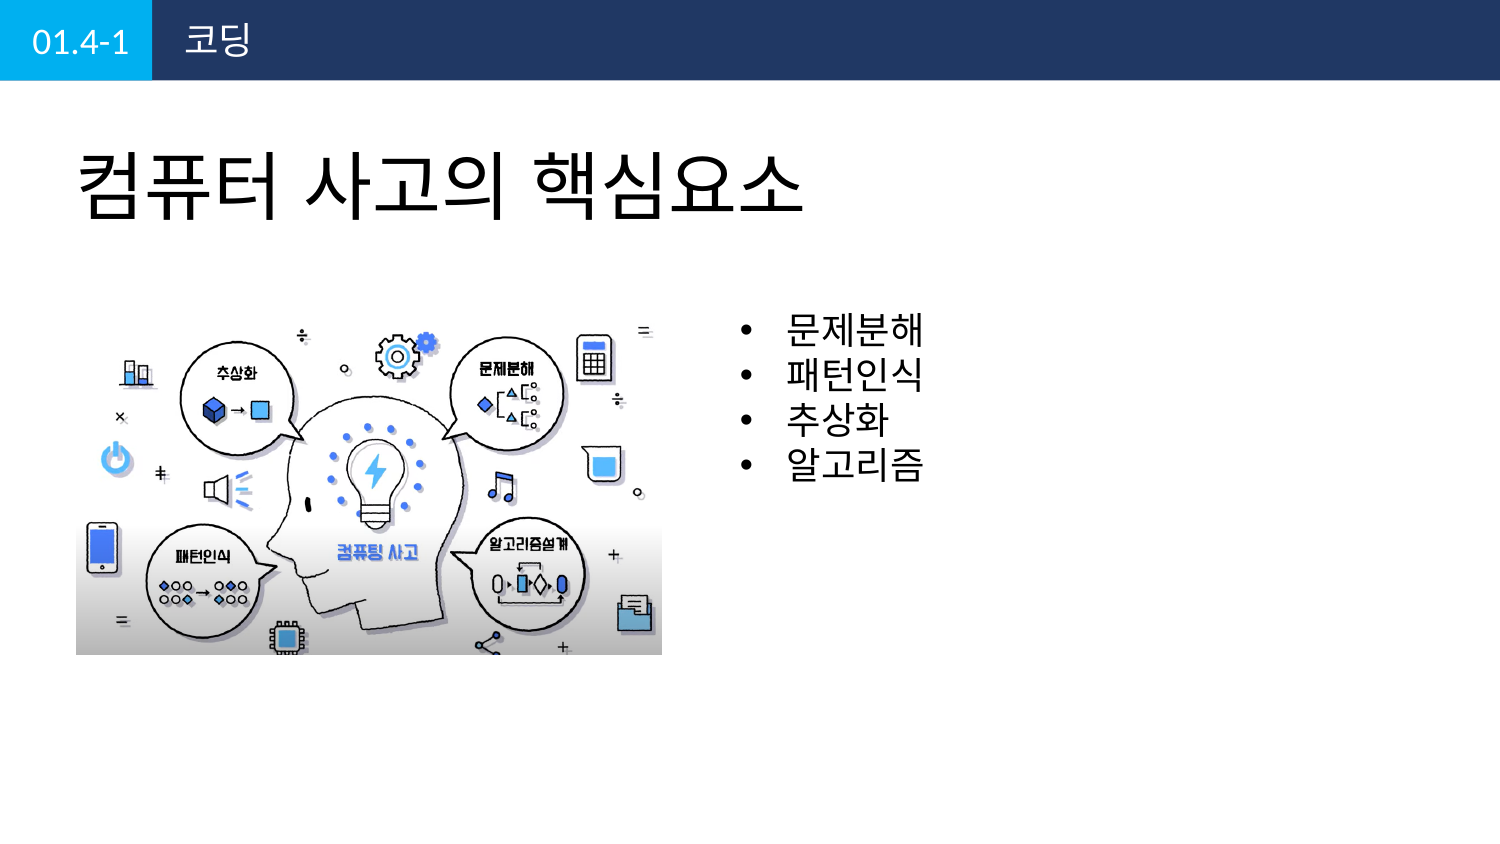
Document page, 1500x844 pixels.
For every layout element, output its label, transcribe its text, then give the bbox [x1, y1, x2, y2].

picture [76, 313, 662, 655]
text_box 01.4-1 [17, 9, 153, 70]
text_box 코딩 [169, 9, 945, 70]
text_box 문제분해 패턴인식 추상화 알고리즘 [725, 299, 1067, 495]
text_box [0, 0, 153, 81]
text_box 컴퓨터 사고의 핵심요소 [60, 132, 916, 237]
text_box [153, 0, 1500, 81]
